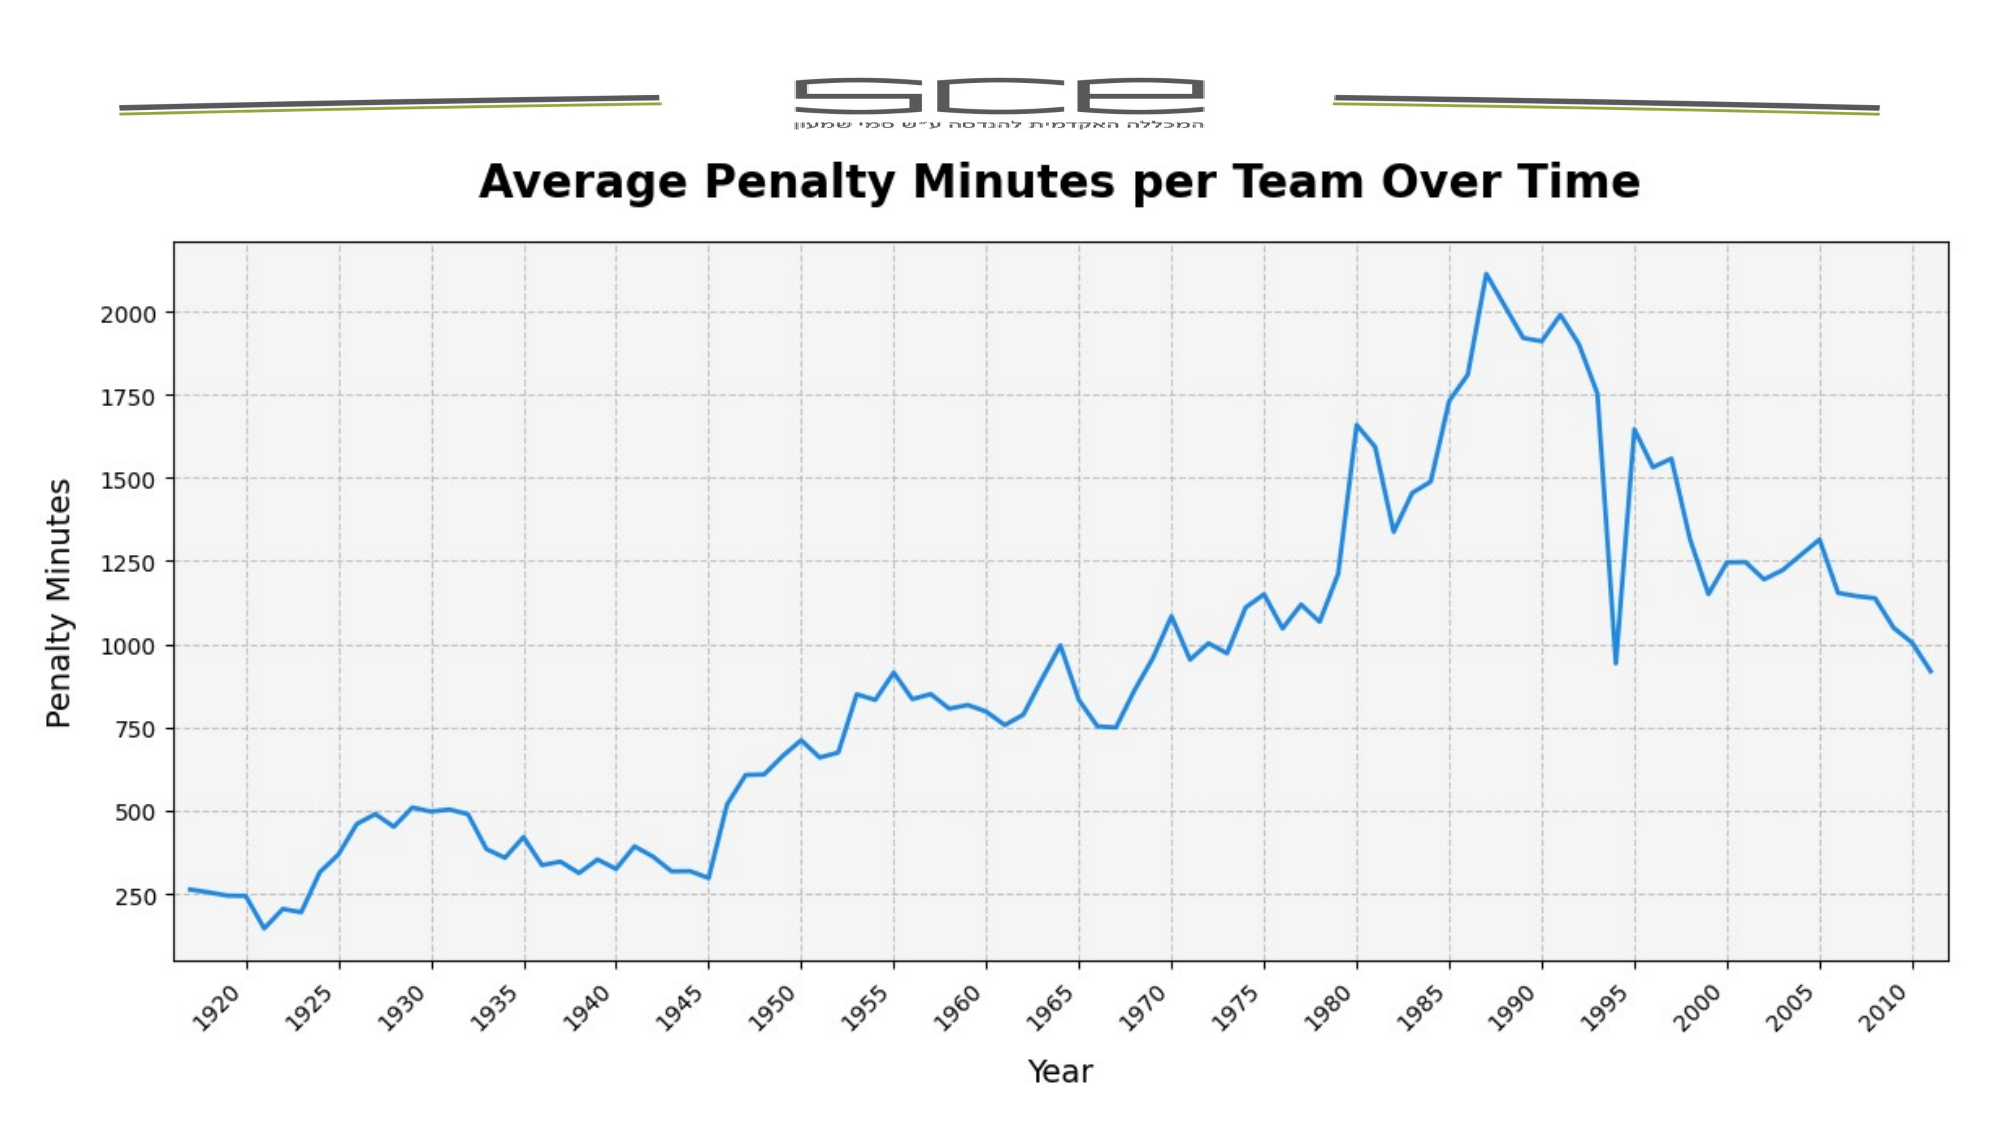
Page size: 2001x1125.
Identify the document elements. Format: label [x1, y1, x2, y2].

list [36, 148, 1964, 1099]
picture [0, 8, 2000, 150]
